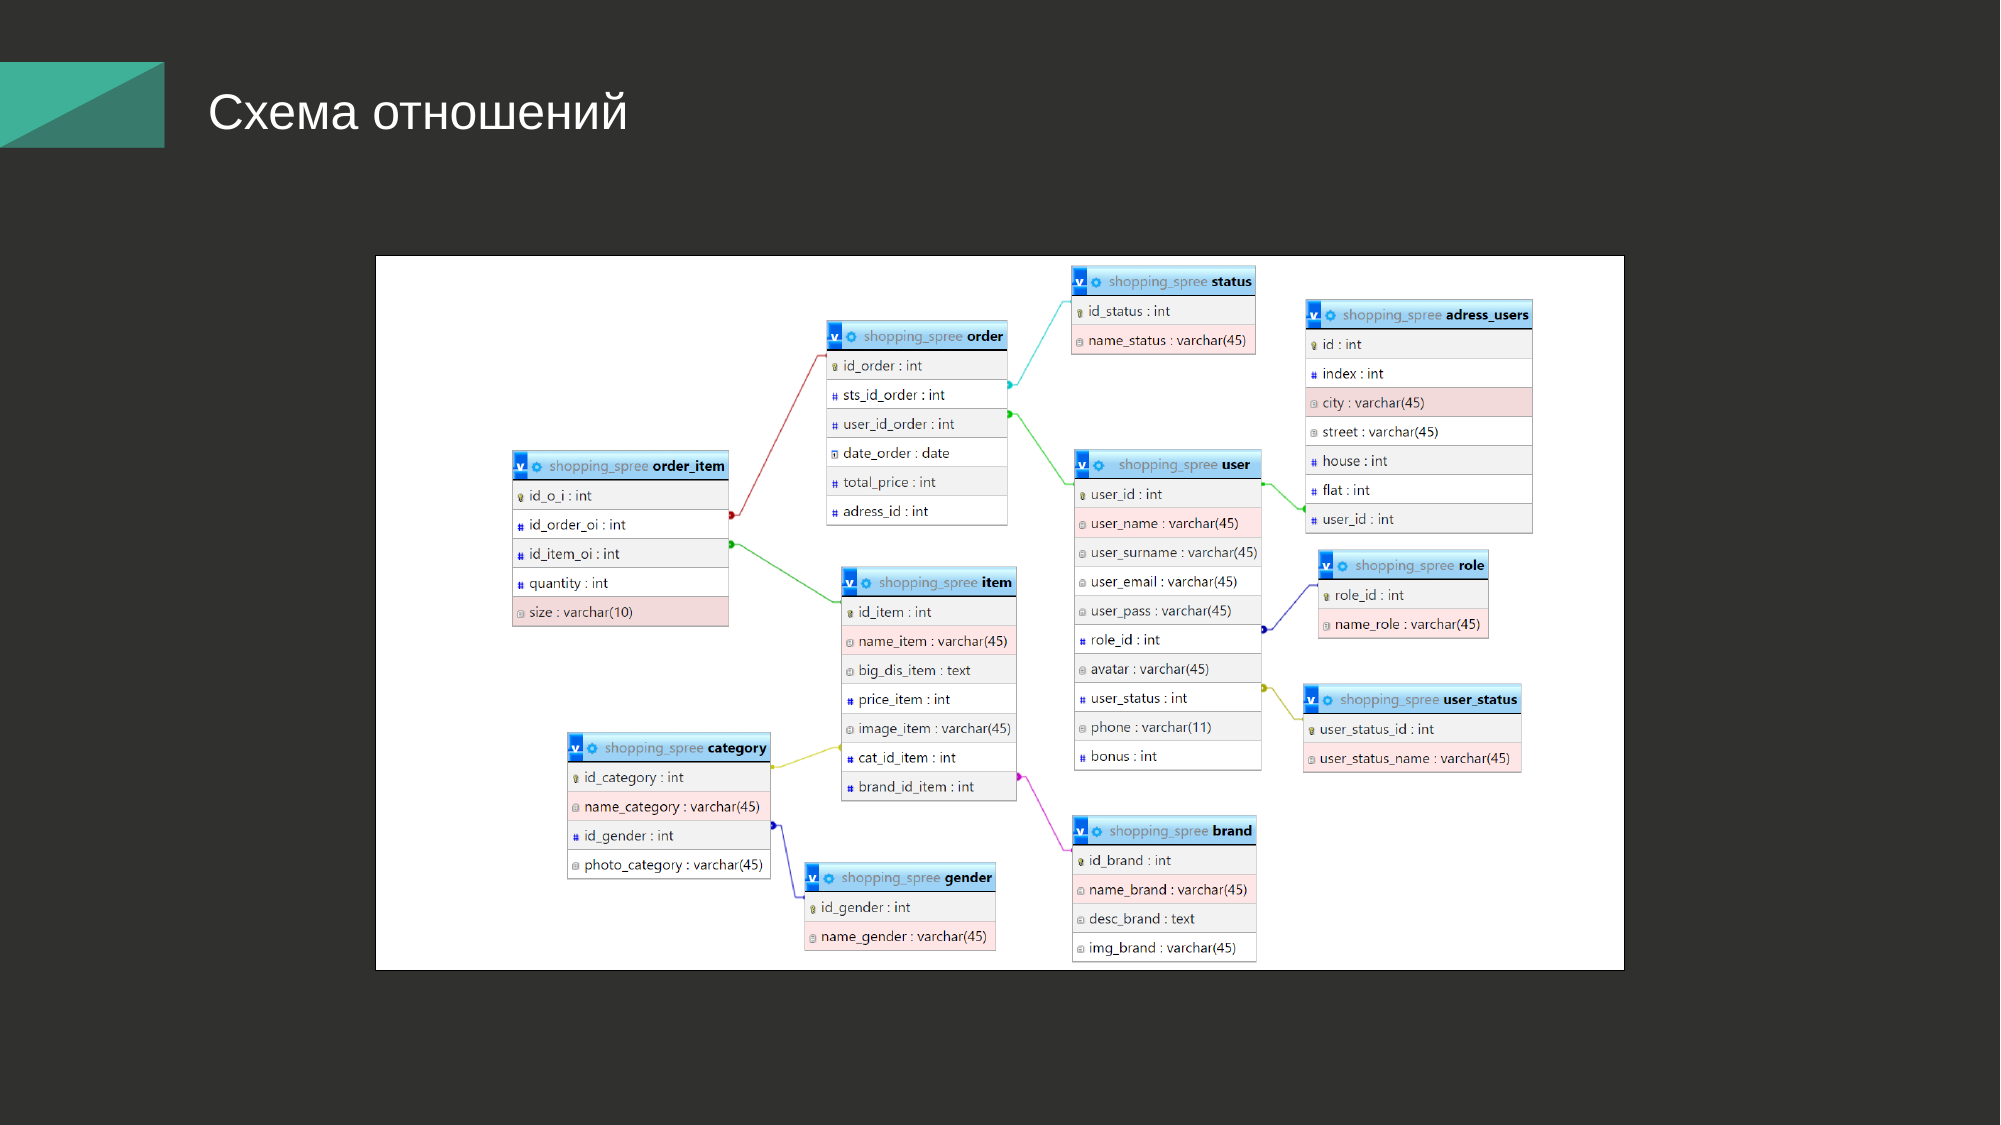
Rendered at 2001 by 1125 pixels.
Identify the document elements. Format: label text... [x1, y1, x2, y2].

text_box Схема отношений [193, 72, 644, 147]
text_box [0, 61, 165, 148]
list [376, 256, 1624, 970]
